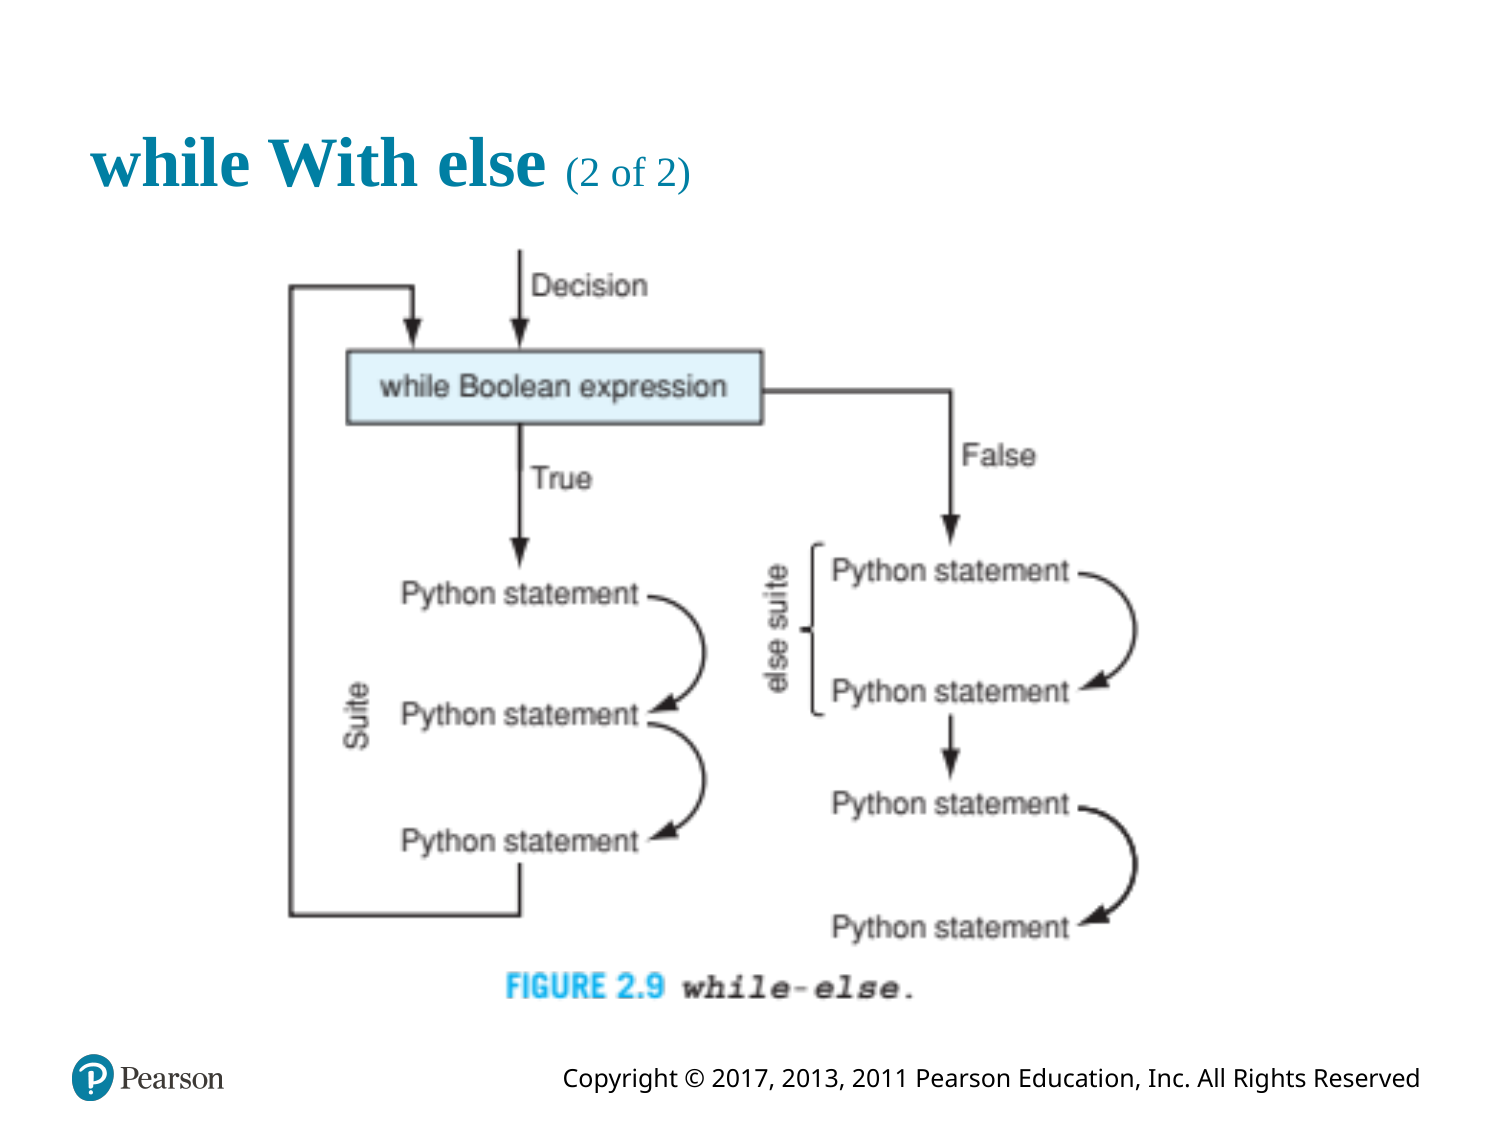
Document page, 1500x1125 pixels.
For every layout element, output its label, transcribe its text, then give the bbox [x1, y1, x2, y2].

picture [72, 1054, 88, 1070]
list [274, 248, 1160, 1016]
picture [80, 1063, 106, 1088]
title while With else (2 of 2) [75, 35, 1425, 216]
picture [98, 1054, 224, 1101]
picture [72, 1087, 83, 1101]
